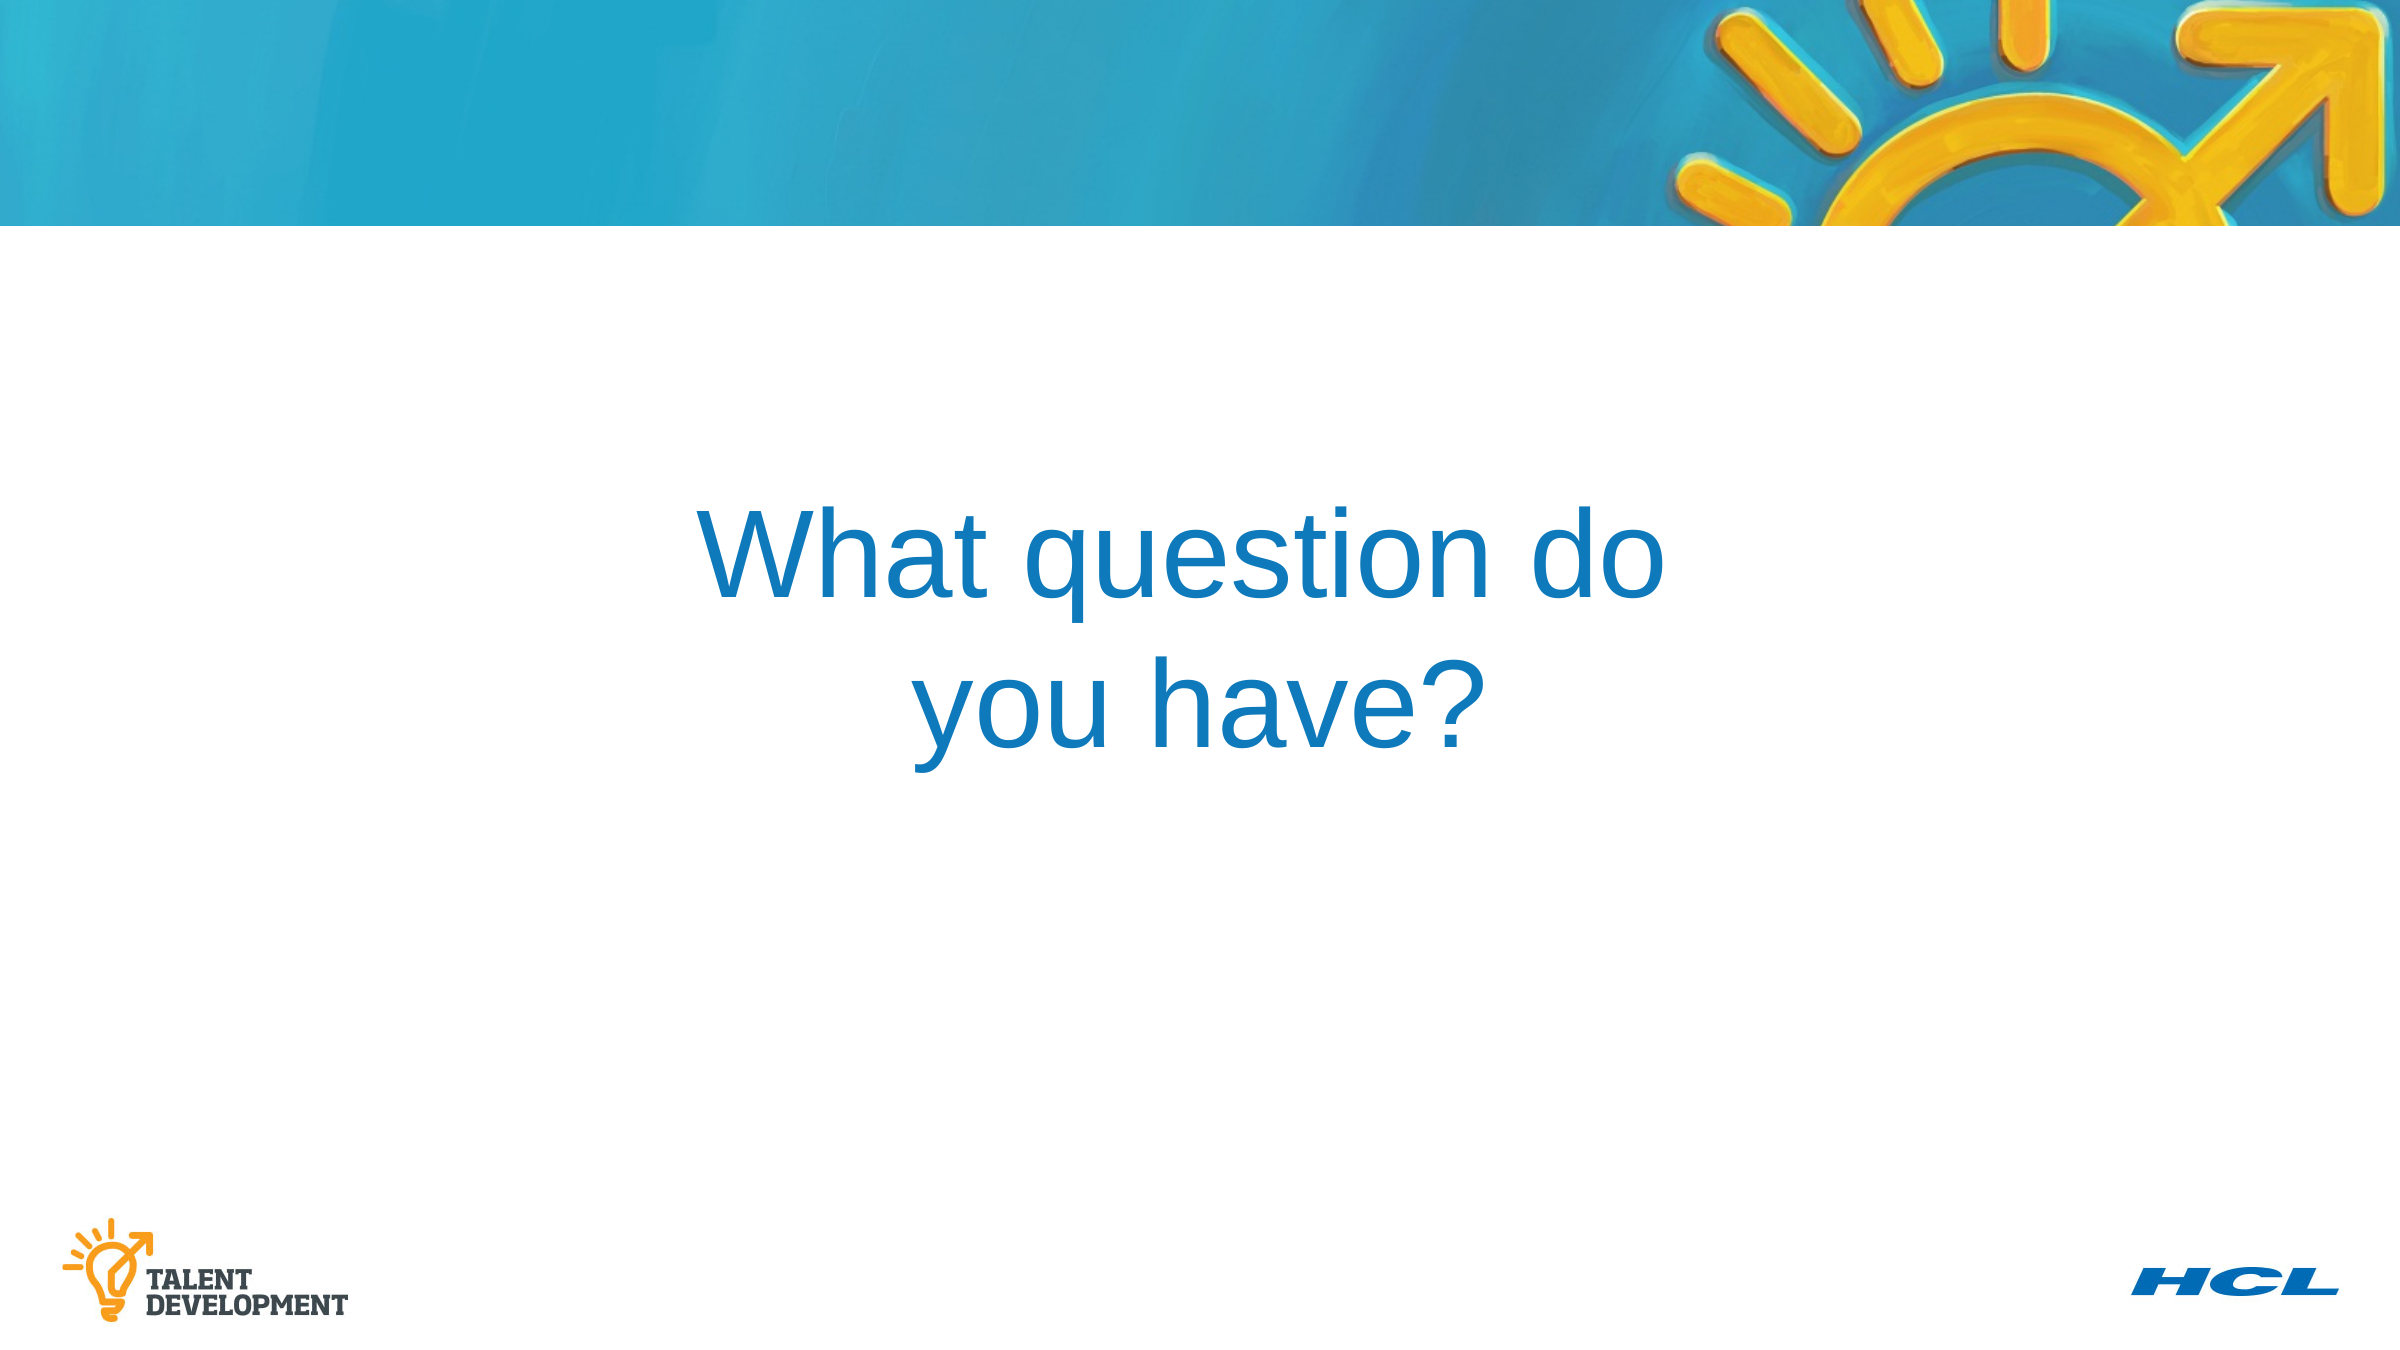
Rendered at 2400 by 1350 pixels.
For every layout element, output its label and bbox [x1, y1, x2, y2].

picture [0, 0, 2400, 226]
picture [0, 1169, 389, 1350]
picture [2100, 1169, 2397, 1350]
